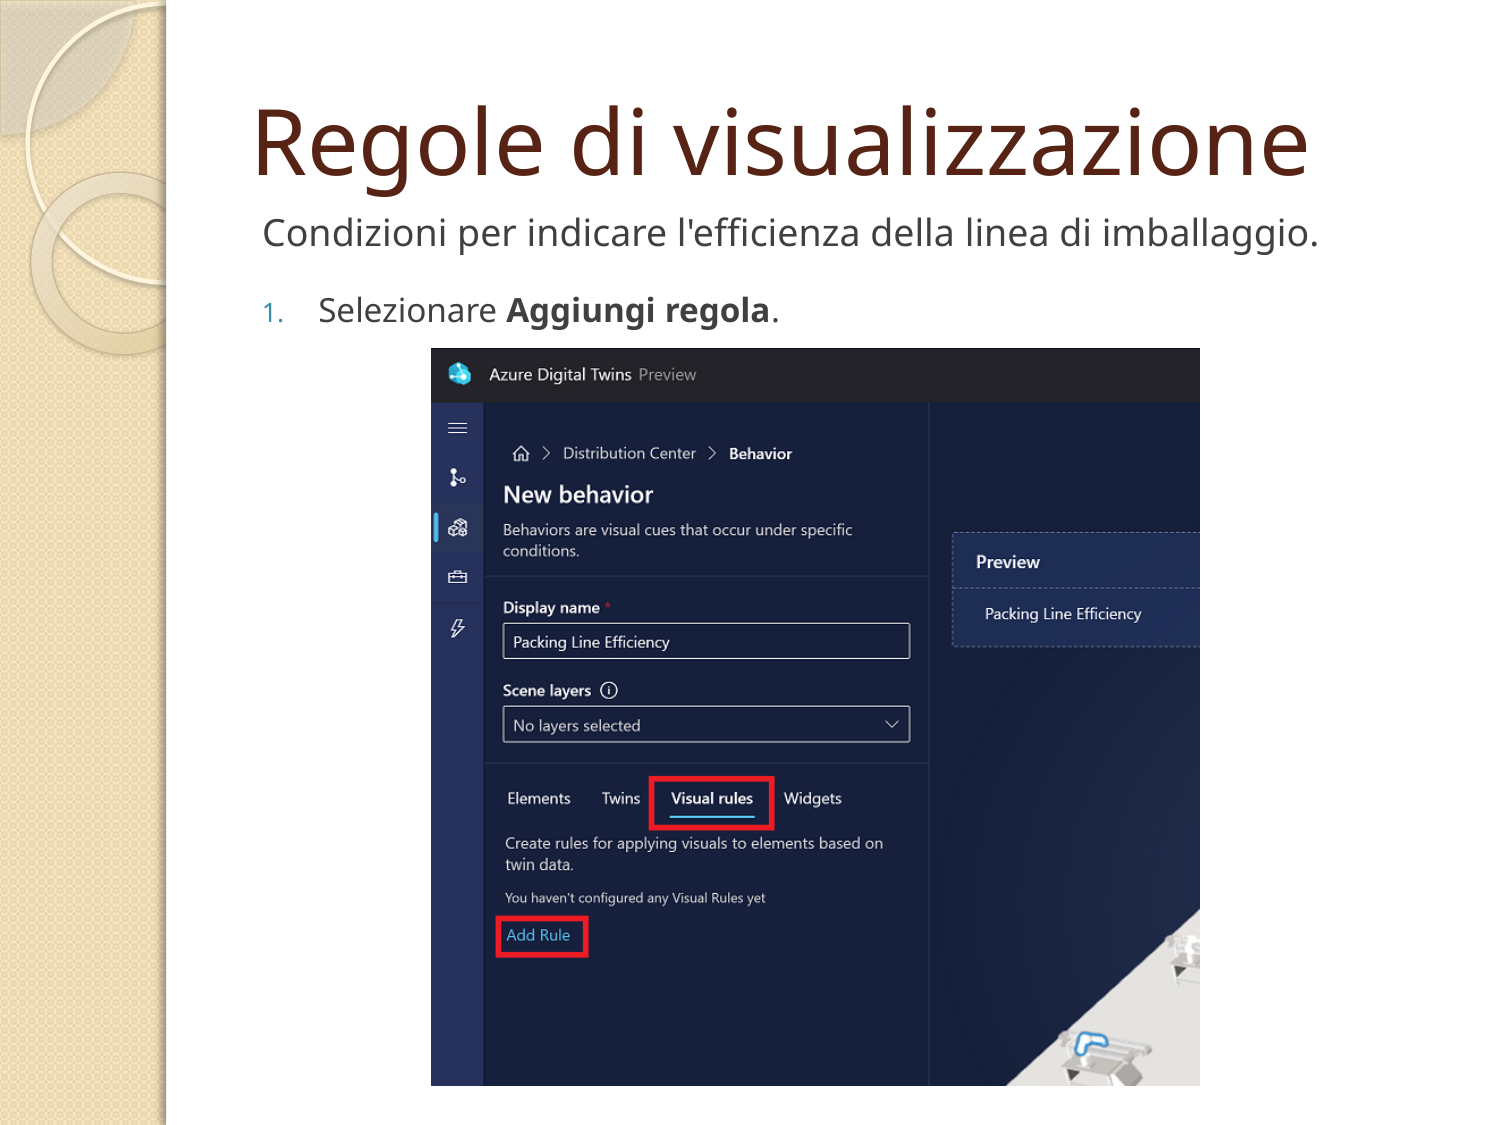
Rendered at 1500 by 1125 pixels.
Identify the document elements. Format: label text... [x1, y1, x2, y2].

list Condizioni per indicare l'efficienza della linea di imballaggio. Selezionare Aggiungi regola. [233, 184, 1464, 1125]
title Regole di visualizzazione [235, 45, 1466, 233]
picture [430, 348, 1201, 1086]
